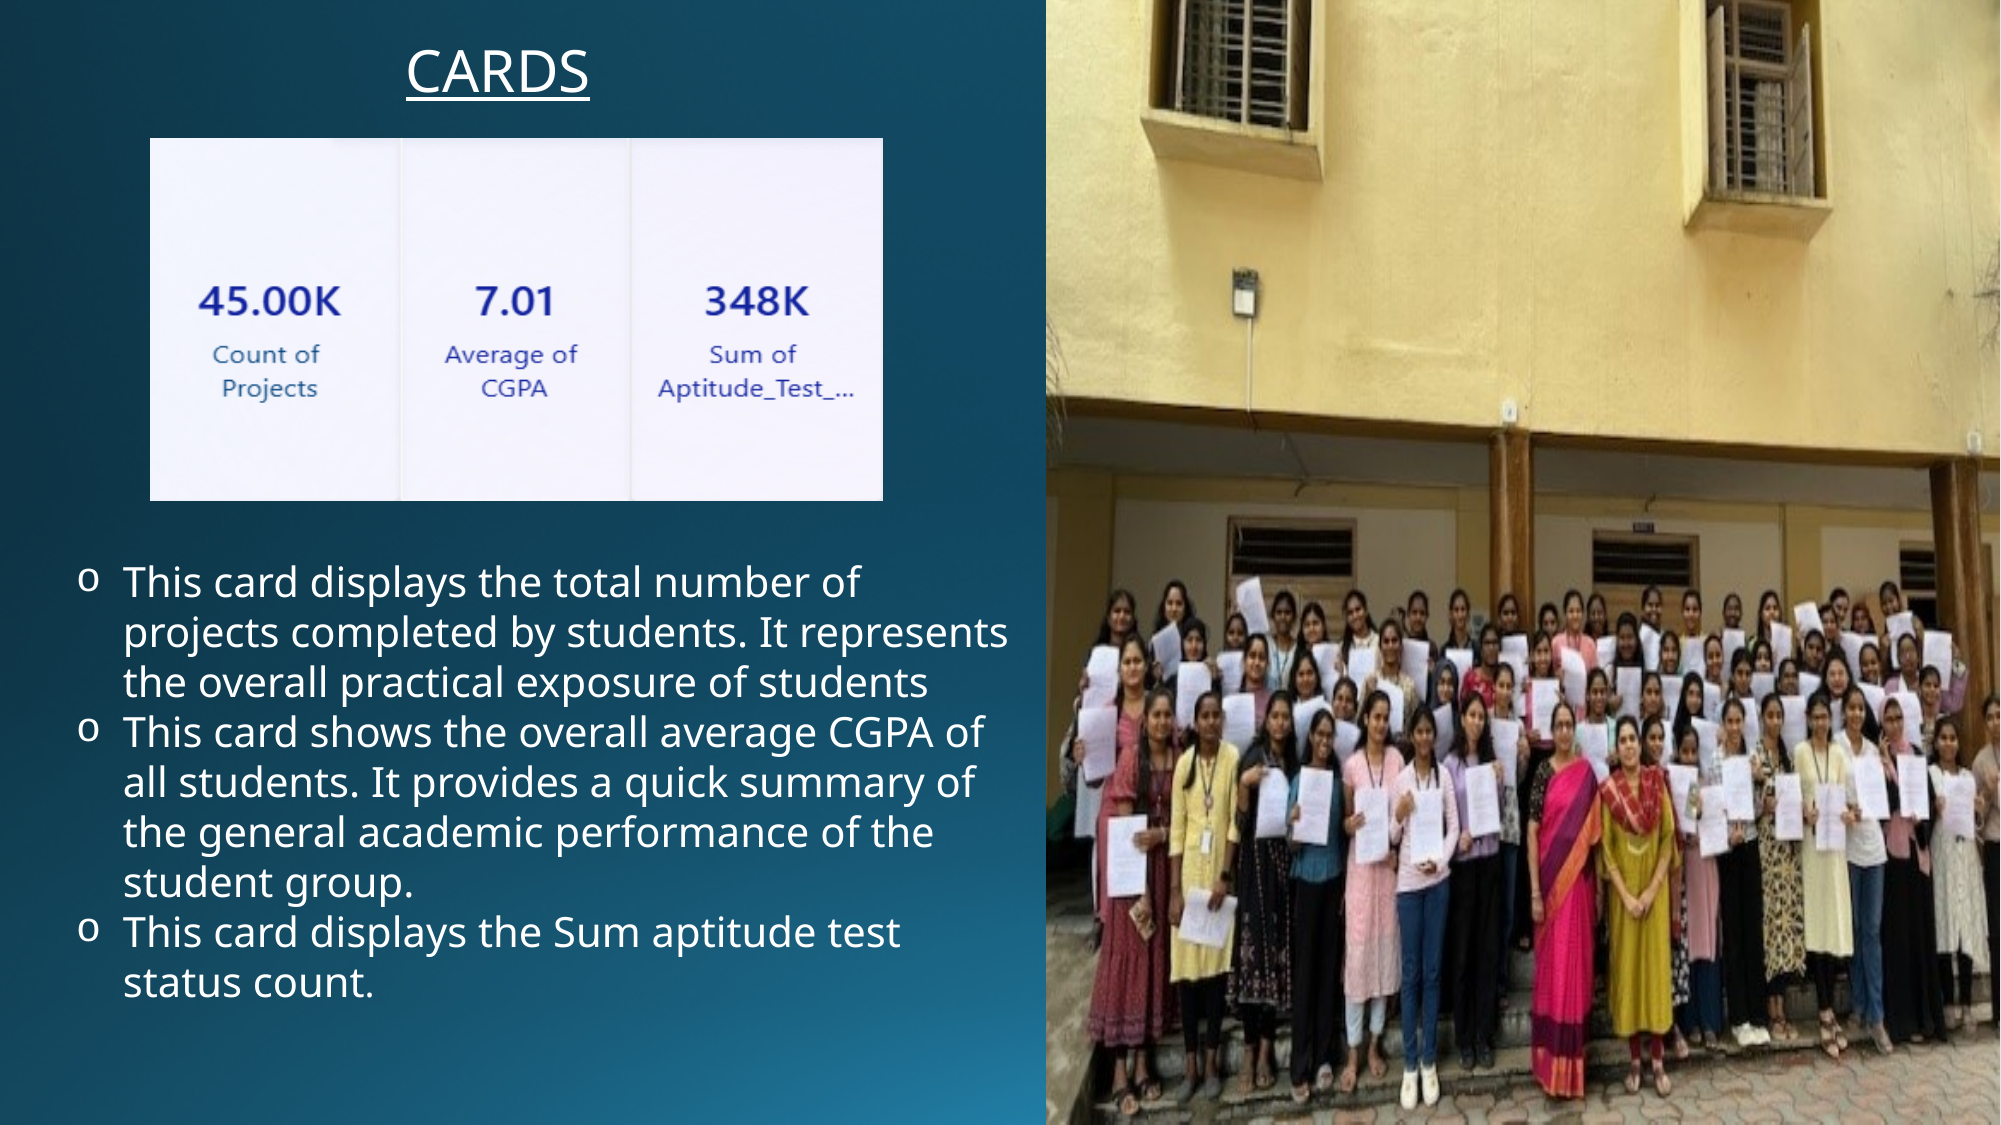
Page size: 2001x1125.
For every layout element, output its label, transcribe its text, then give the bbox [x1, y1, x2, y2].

picture [0, 0, 2001, 1125]
text_box CARDS [391, 26, 773, 112]
text_box This card displays the total number of projects completed by students. It represents the overall practical exposure of students This card shows the overall average CGPA of all students. It provides a quick summary of the general academic performance of the student group. This card displays the Sum aptitude test status count. [61, 548, 1028, 1014]
